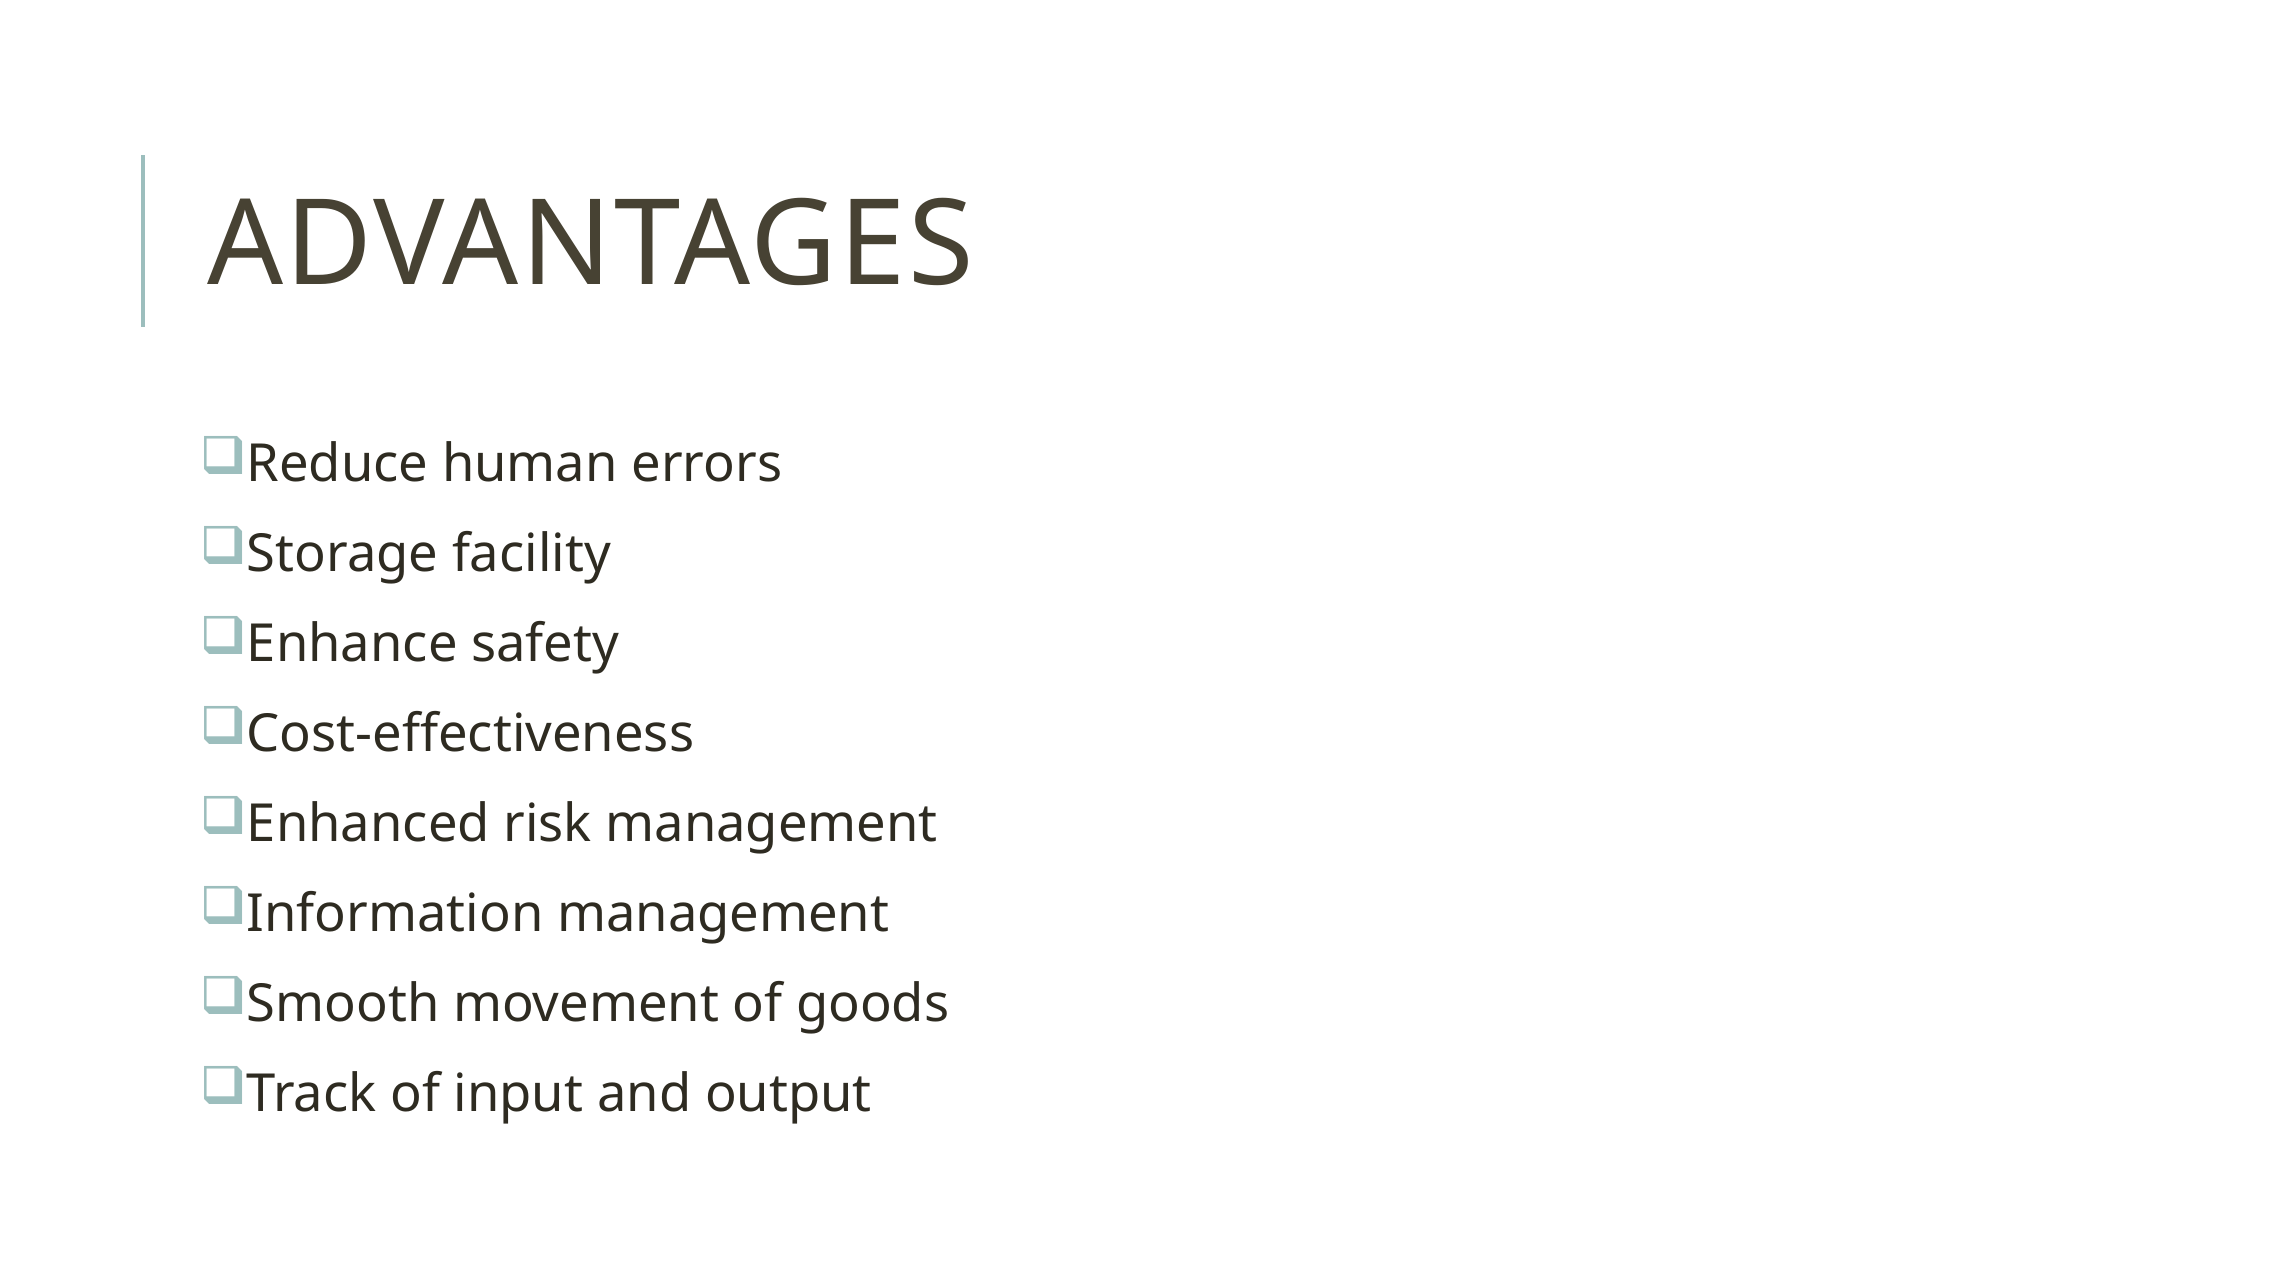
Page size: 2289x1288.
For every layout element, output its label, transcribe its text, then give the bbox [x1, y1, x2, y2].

title advantages [192, 109, 2017, 392]
list Reduce human errors Storage facility Enhance safety Cost-effectiveness Enhanced risk management Information management Smooth movement of goods Track of input and output [192, 429, 2017, 1185]
